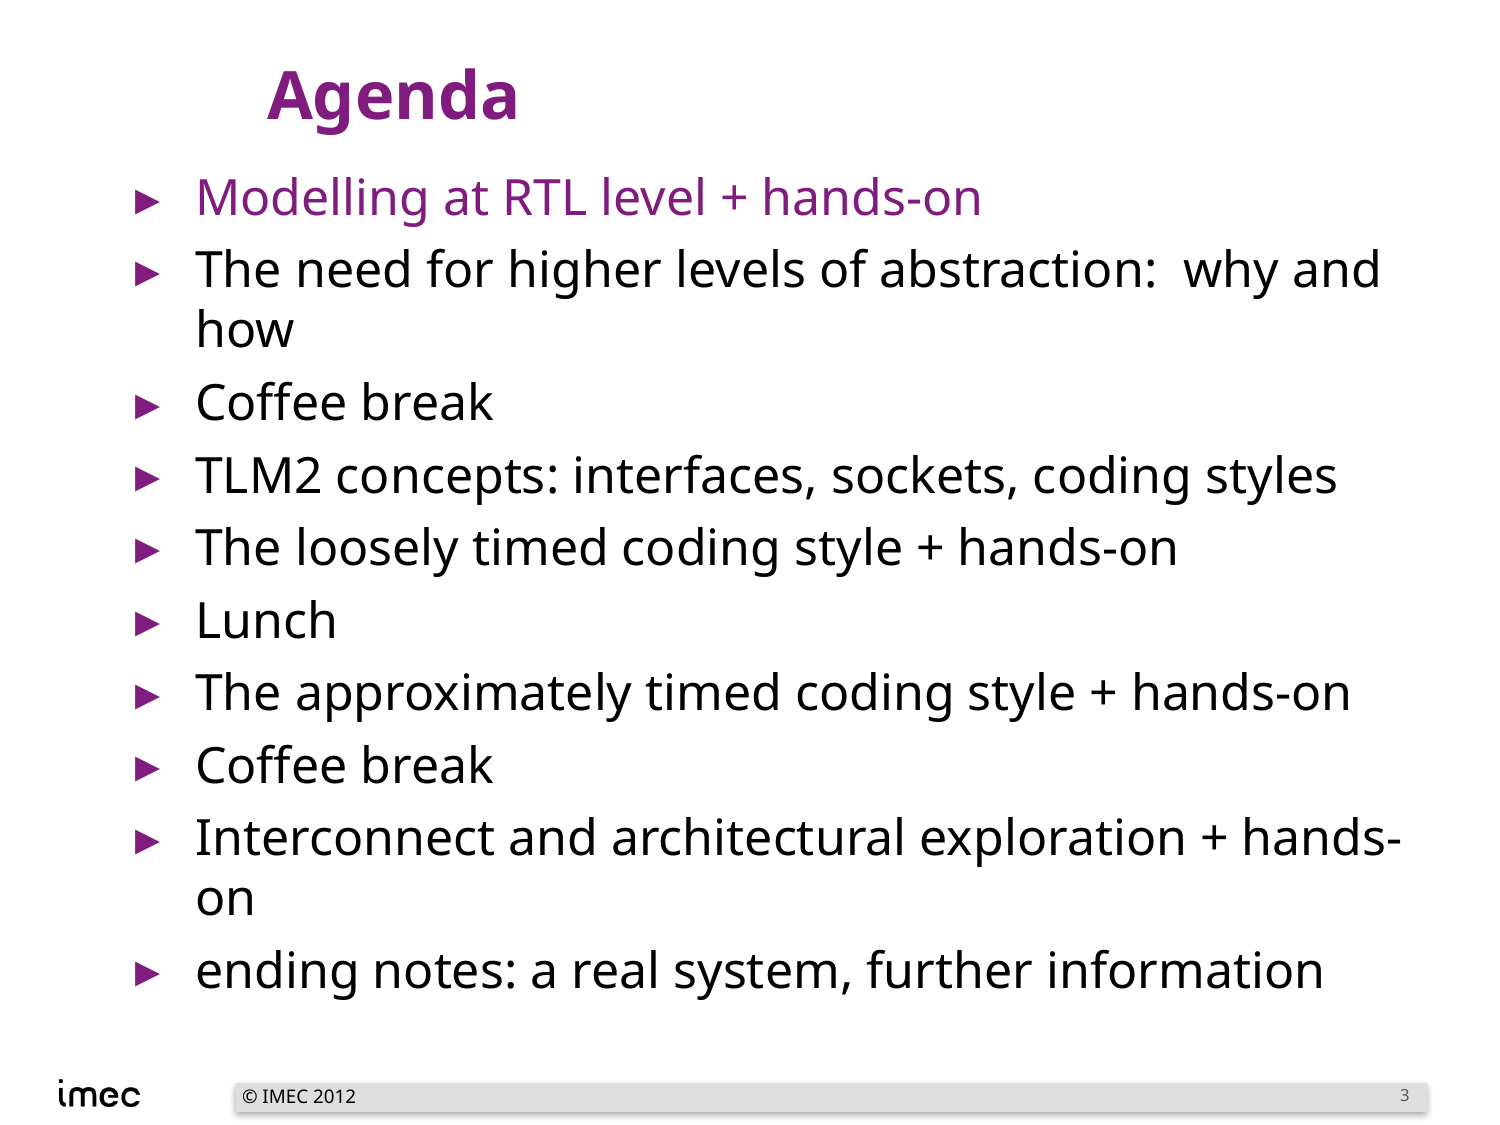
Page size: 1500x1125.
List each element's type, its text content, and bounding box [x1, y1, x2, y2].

picture [37, 1053, 223, 1107]
list Modelling at RTL level + hands-on The need for higher levels of abstraction: why and how Coffee break TLM2 concepts: interfaces, sockets, coding styles The loosely timed coding style + hands-on Lunch The approximately timed coding style + hands-on Coffee break Interconnect and architectural exploration + hands-on ending notes: a real system, further information [75, 157, 1464, 946]
title Agenda [237, 45, 1425, 157]
